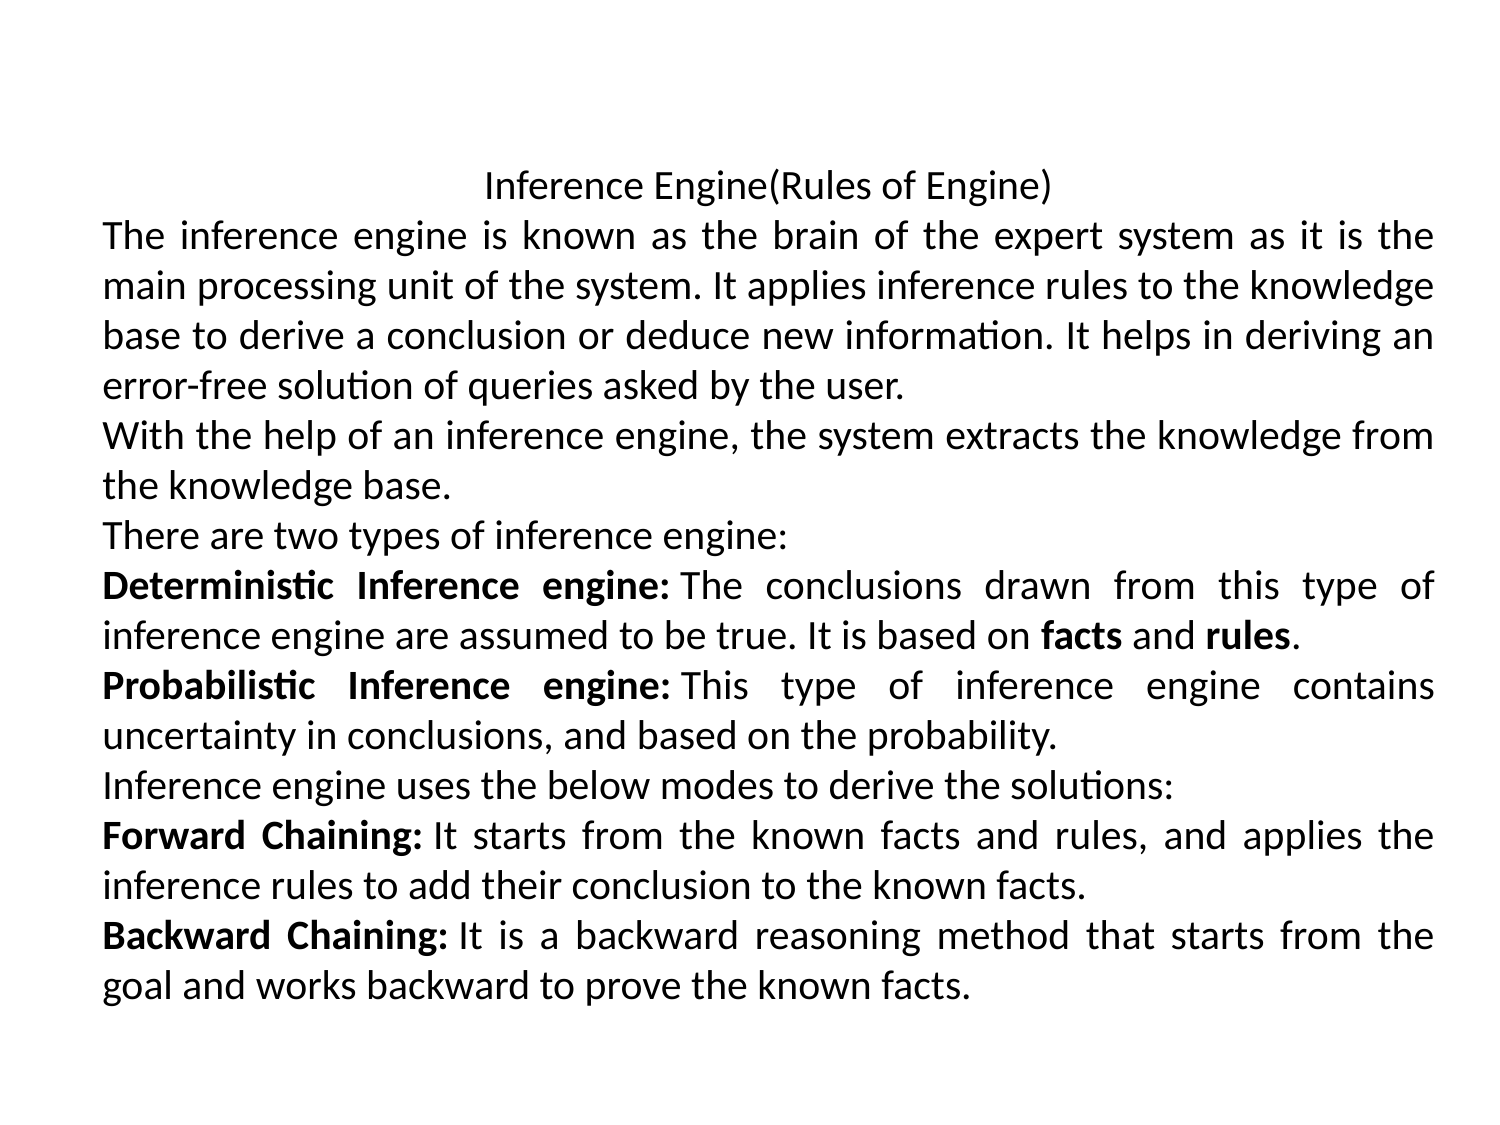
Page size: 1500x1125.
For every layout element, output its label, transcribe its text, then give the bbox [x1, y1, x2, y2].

text_box Inference Engine(Rules of Engine) The inference engine is known as the brain of the expert system as it is the main processing unit of the system. It applies inference rules to the knowledge base to derive a conclusion or deduce new information. It helps in deriving an error-free solution of queries asked by the user. With the help of an inference engine, the system extracts the knowledge from the knowledge base. There are two types of inference engine: Deterministic Inference engine: The conclusions drawn from this type of inference engine are assumed to be true. It is based on facts and rules. Probabilistic Inference engine: This type of inference engine contains uncertainty in conclusions, and based on the probability. Inference engine uses the below modes to derive the solutions: Forward Chaining: It starts from the known facts and rules, and applies the inference rules to add their conclusion to the known facts. Backward Chaining: It is a backward reasoning method that starts from the goal and works backward to prove the known facts. [87, 149, 1450, 1016]
